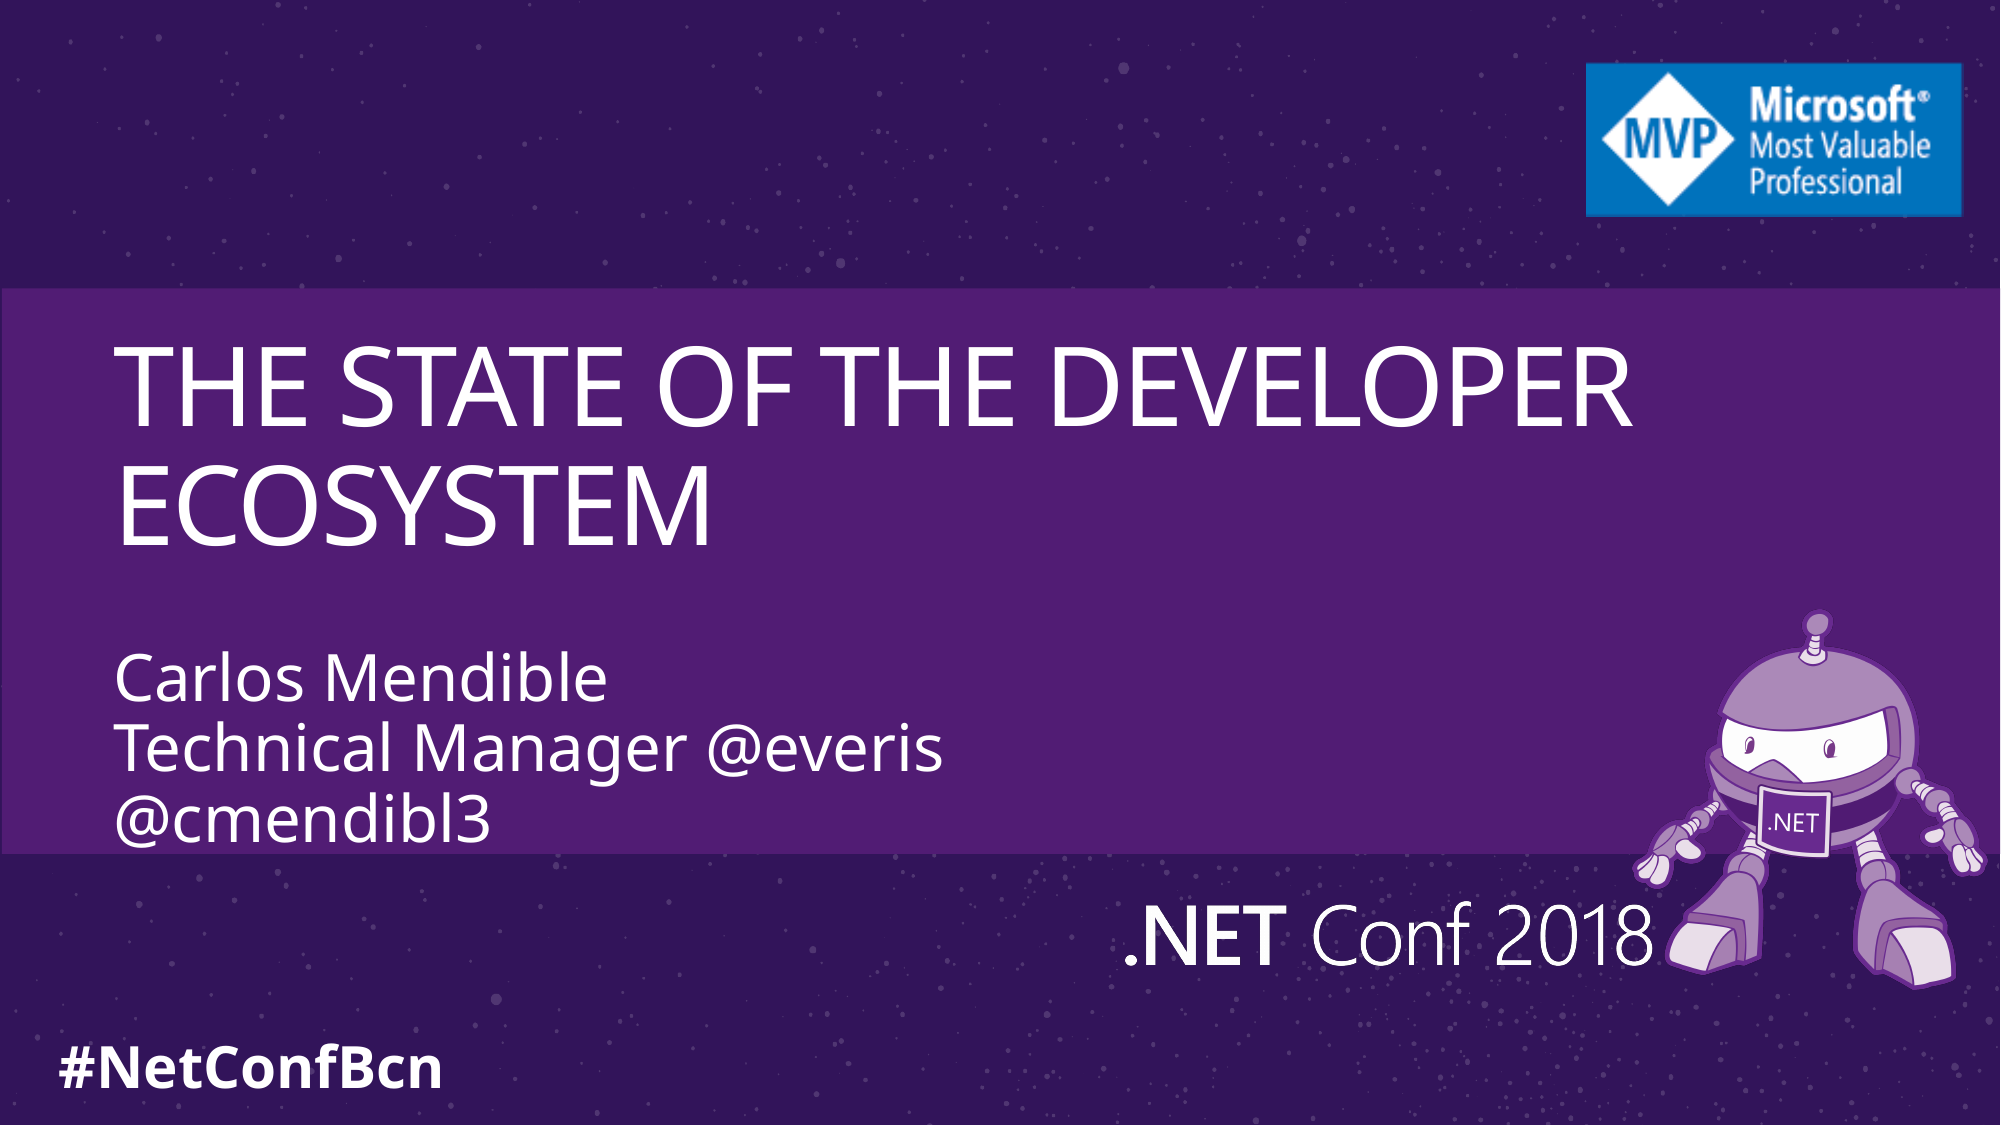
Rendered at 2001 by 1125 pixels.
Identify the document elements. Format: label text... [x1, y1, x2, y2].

title THE STATE OF THE DEVELOPER ECOSYSTEM [89, 315, 1904, 610]
picture [0, 0, 2000, 1125]
list Carlos Mendible Technical Manager @everis @cmendibl3 [89, 626, 1707, 887]
